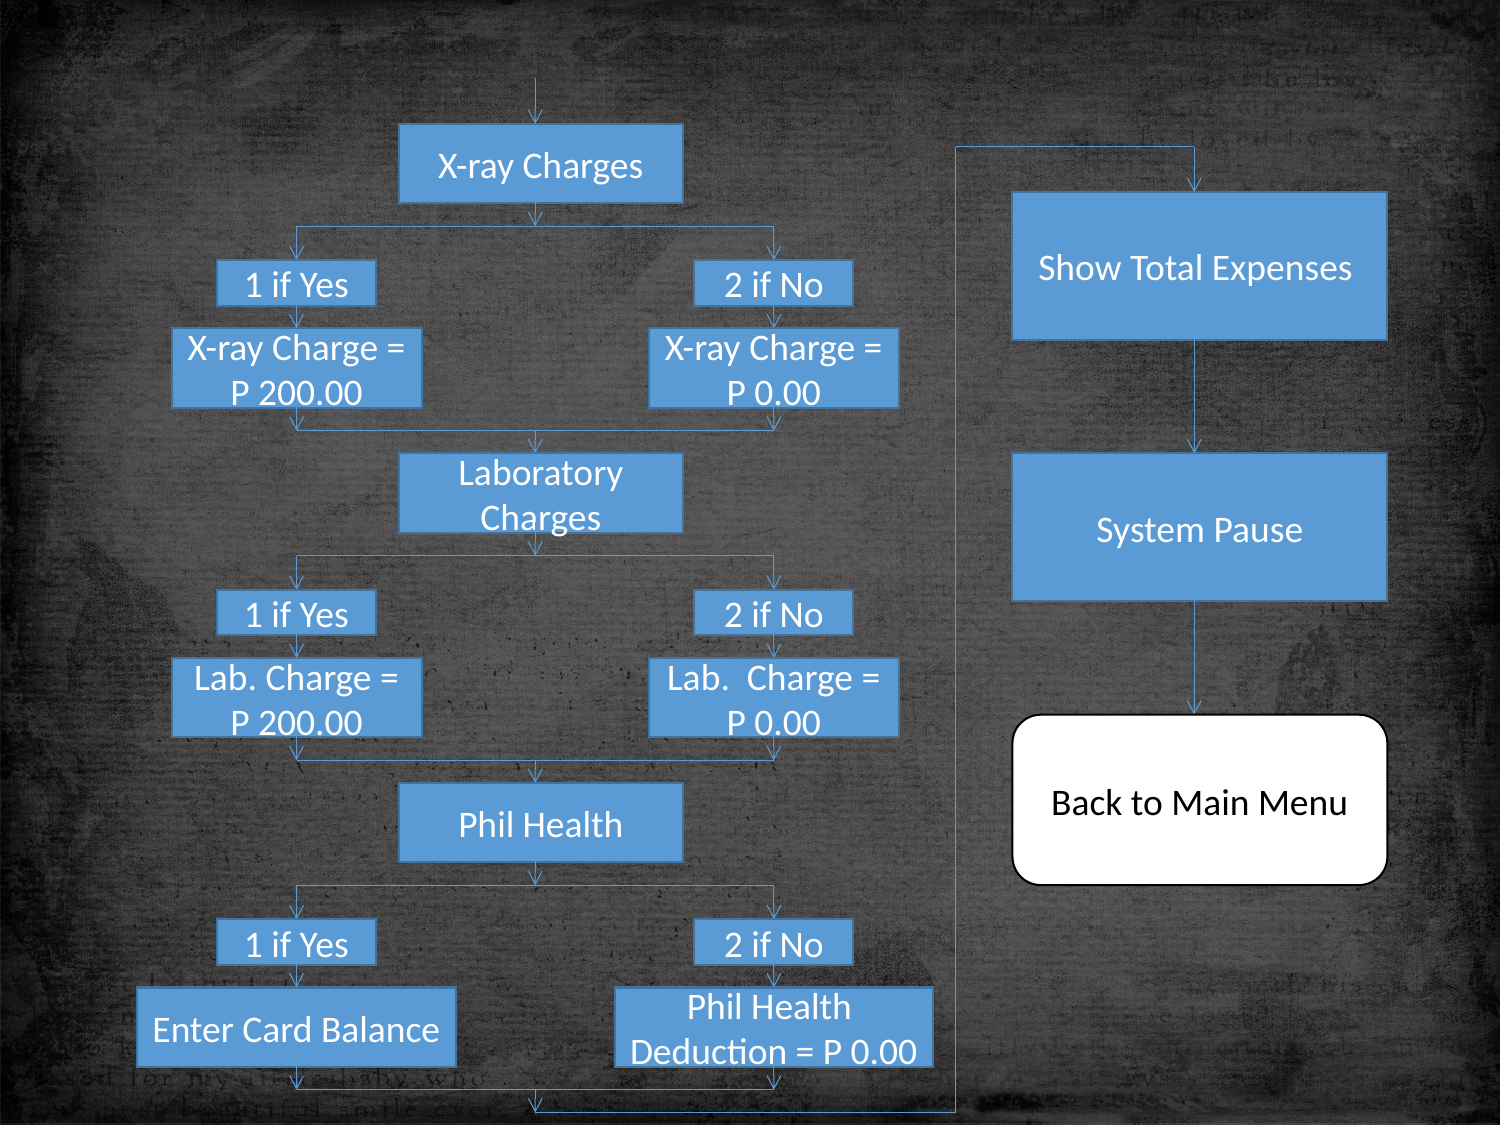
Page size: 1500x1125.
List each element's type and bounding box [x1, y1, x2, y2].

text_box [137, 78, 1388, 1113]
picture [0, 0, 1500, 1125]
